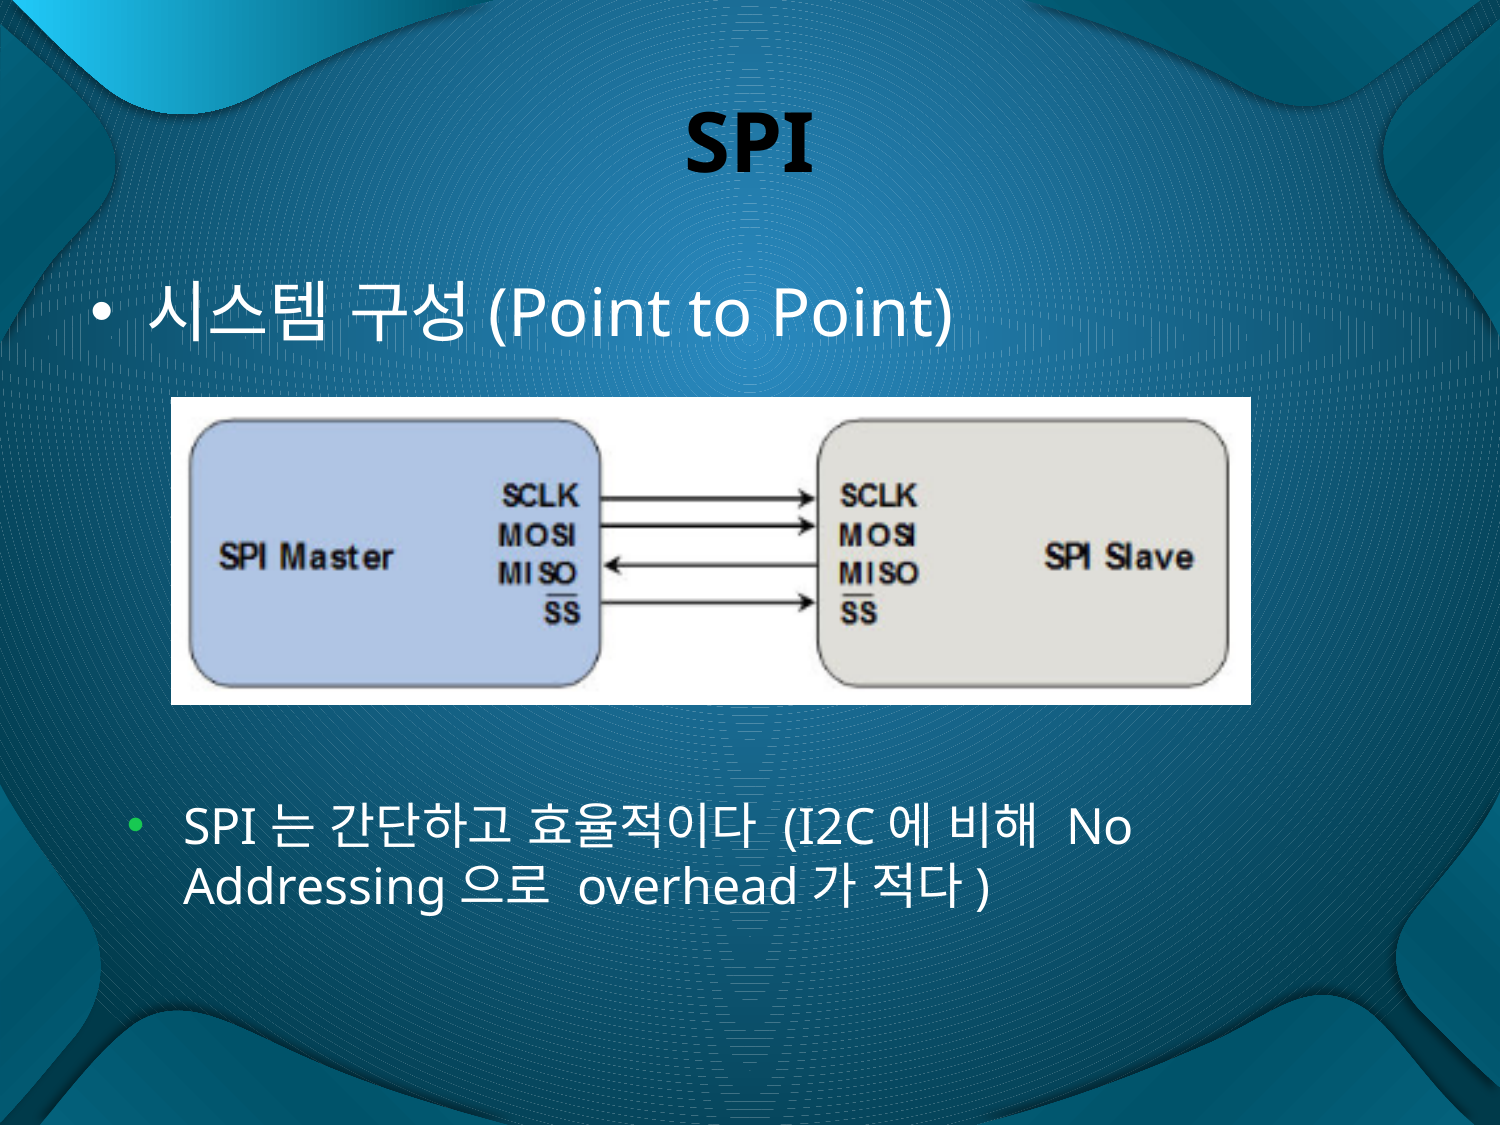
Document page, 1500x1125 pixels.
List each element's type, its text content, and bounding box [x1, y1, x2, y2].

list 시스템 구성(Point to Point) [75, 262, 1425, 1005]
text_box SPI는 간단하고 효율적이다 (I2C에 비해 No Addressing으로 overhead가 적다) [112, 786, 1409, 1013]
title SPI [75, 45, 1425, 233]
picture [171, 397, 1251, 705]
